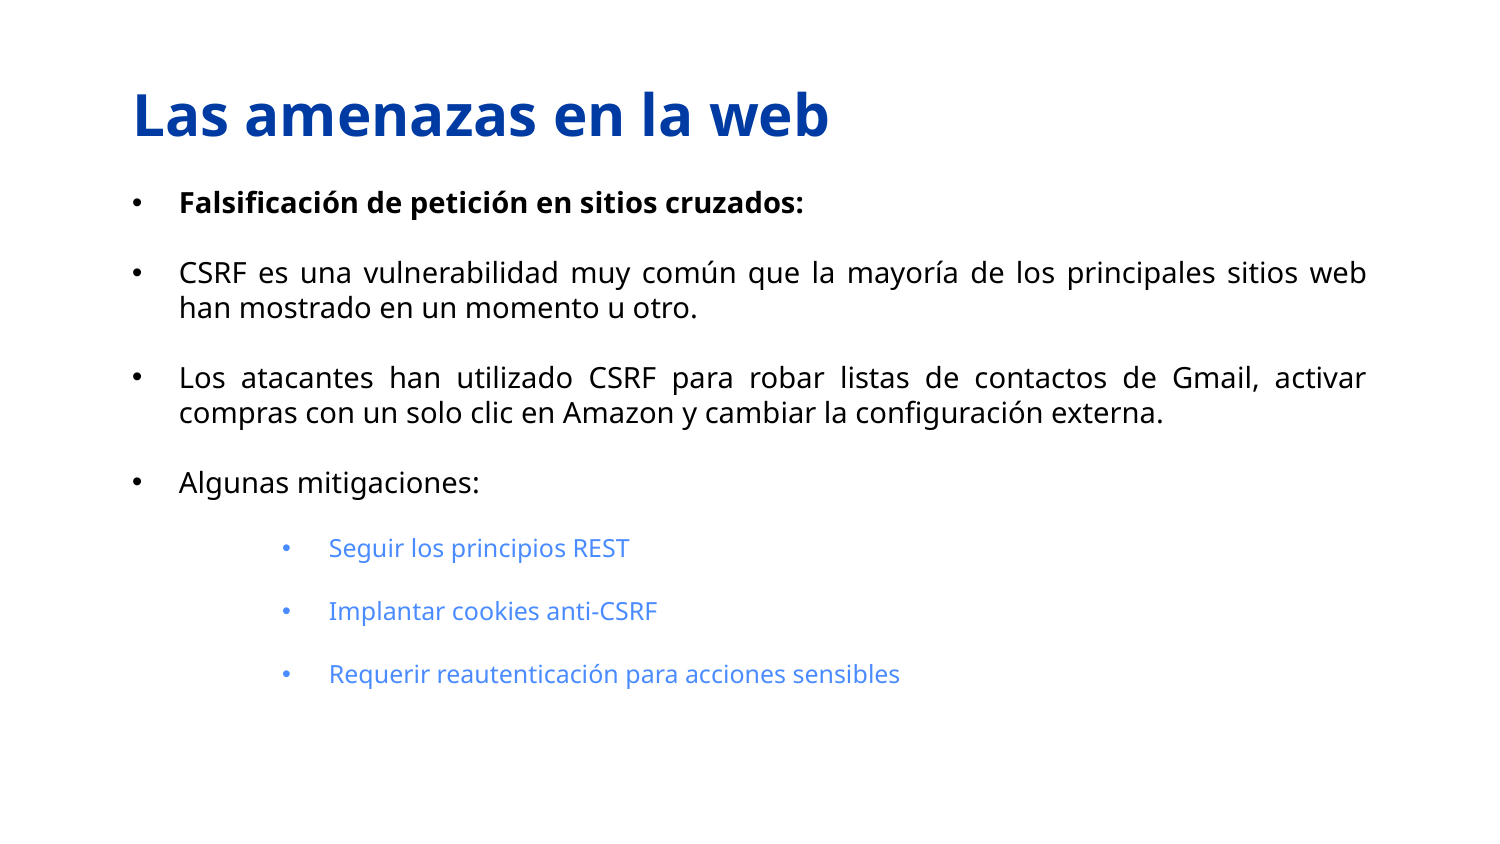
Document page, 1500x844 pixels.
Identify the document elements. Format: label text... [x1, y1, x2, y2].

title Las amenazas en la web [116, 63, 1383, 157]
text_box Falsificación de petición en sitios cruzados: CSRF es una vulnerabilidad muy común que la mayoría de los principales sitios web han mostrado en un momento u otro. Los atacantes han utilizado CSRF para robar listas de contactos de Gmail, activar compras con un solo clic en Amazon y cambiar la configuración externa. Algunas mitigaciones: Seguir los principios REST Implantar cookies anti-CSRF Requerir reautenticación para acciones sensibles [116, 169, 1383, 685]
